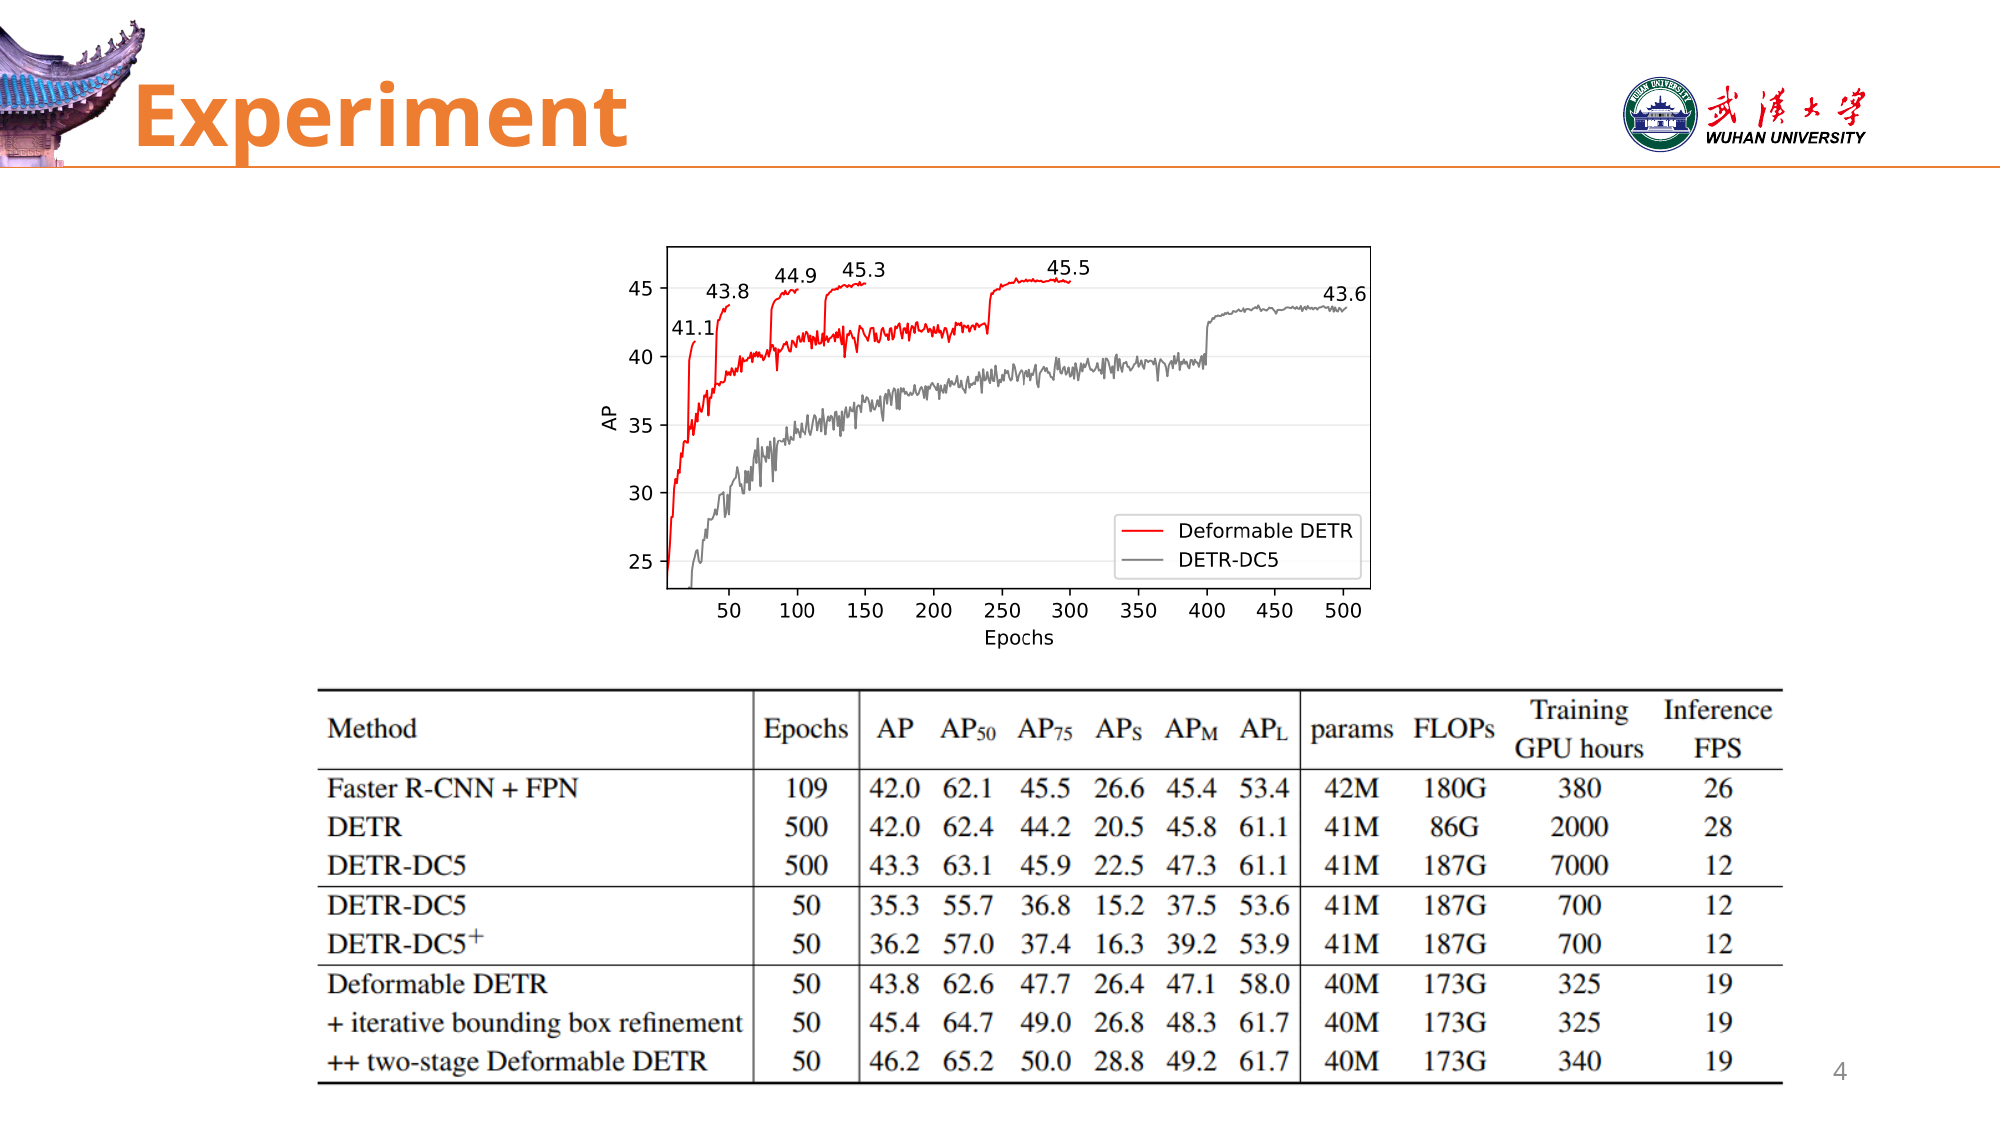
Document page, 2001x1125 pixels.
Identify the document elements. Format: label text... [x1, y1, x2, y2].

title Experiment [131, 64, 1604, 174]
picture [268, 218, 1829, 1103]
slide_number 14 [1829, 1042, 1863, 1103]
picture [0, 9, 158, 167]
